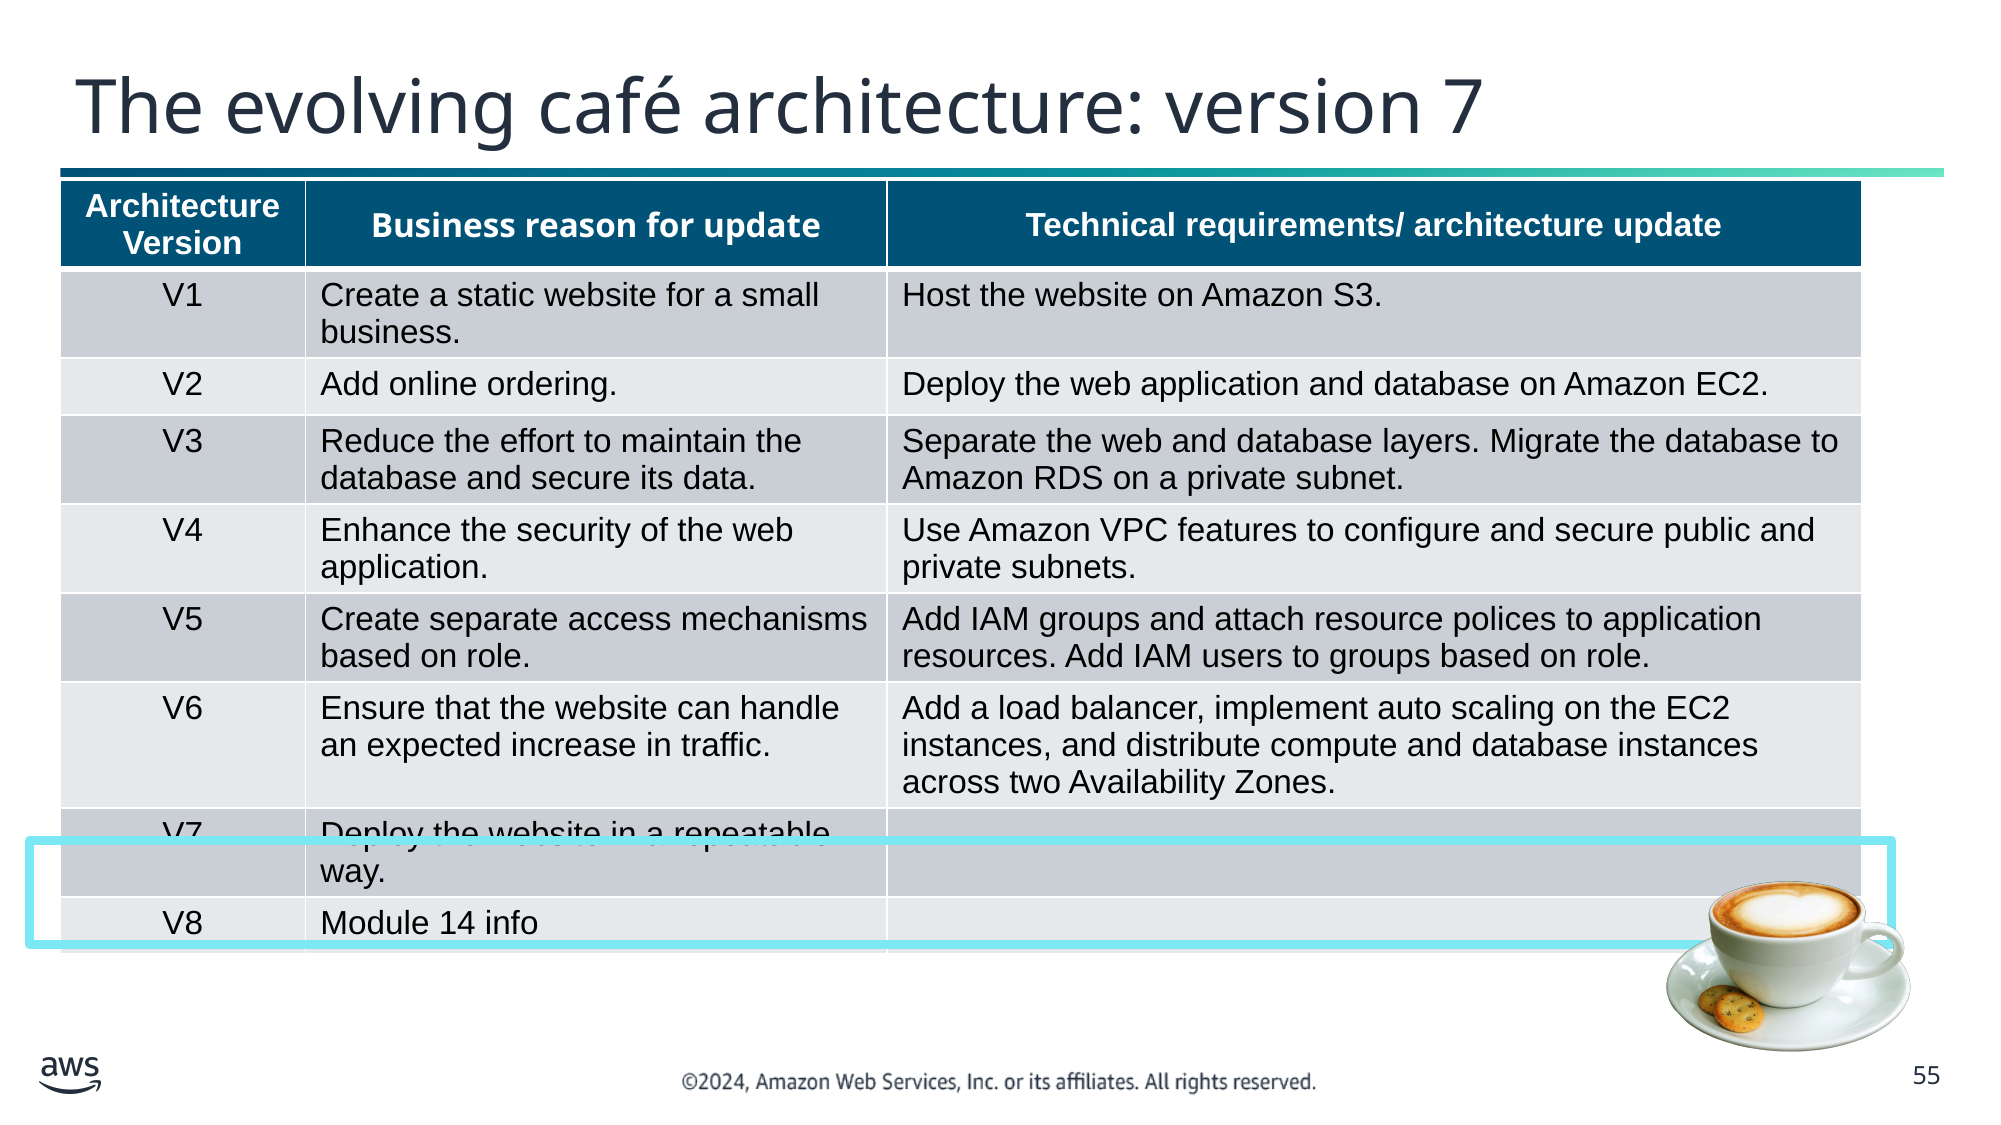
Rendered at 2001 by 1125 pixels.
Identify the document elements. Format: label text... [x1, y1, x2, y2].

table_cell Host the website on Amazon S3. [888, 272, 1861, 357]
table_cell Reduce the effort to maintain the database and secure its data. [306, 416, 886, 503]
table_cell V5 [61, 594, 305, 681]
table_cell V1 [61, 272, 305, 357]
table_cell Separate the web and database layers. Migrate the database to Amazon RDS on a private subnet. [888, 416, 1861, 503]
title The evolving café architecture: version 7 [60, 49, 1941, 170]
slide_number ‹#› [1861, 1079, 1941, 1095]
table_header Technical requirements/ architecture update [888, 181, 1861, 266]
table_cell Add IAM groups and attach resource polices to application resources. Add IAM users to groups based on role. [888, 594, 1861, 681]
picture [681, 168, 1944, 177]
table_cell Use Amazon VPC features to configure and secure public and private subnets. [888, 505, 1861, 592]
picture [1612, 833, 1964, 1072]
table_header Architecture Version [61, 181, 305, 266]
text_box [29, 840, 1607, 945]
table_cell Create a static website for a small business. [306, 272, 886, 357]
table_cell Ensure that the website can handle an expected increase in traffic. [306, 683, 886, 807]
table_cell Deploy the website in a repeatable way. [306, 809, 886, 840]
table_cell V7 [61, 809, 305, 840]
table_cell V2 [61, 359, 305, 414]
picture [621, 1061, 1378, 1105]
table_cell Add online ordering. [306, 359, 886, 414]
table_cell Module 14 info [306, 945, 886, 953]
table_cell V4 [61, 505, 305, 592]
table_cell Deploy the web application and database on Amazon EC2. [888, 359, 1861, 414]
table_cell Add a load balancer, implement auto scaling on the EC2 instances, and distribute compute and database instances across two Availability Zones. [888, 683, 1861, 807]
table_cell V8 [61, 945, 305, 953]
table_cell V3 [61, 416, 305, 503]
table_cell V6 [61, 683, 305, 807]
table_cell Enhance the security of the web application. [306, 505, 886, 592]
table_cell Create separate access mechanisms based on role. [306, 594, 886, 681]
picture [39, 1057, 101, 1094]
table_header Business reason for update [306, 181, 886, 266]
table_cell [888, 809, 1861, 840]
table_cell [888, 945, 1607, 953]
